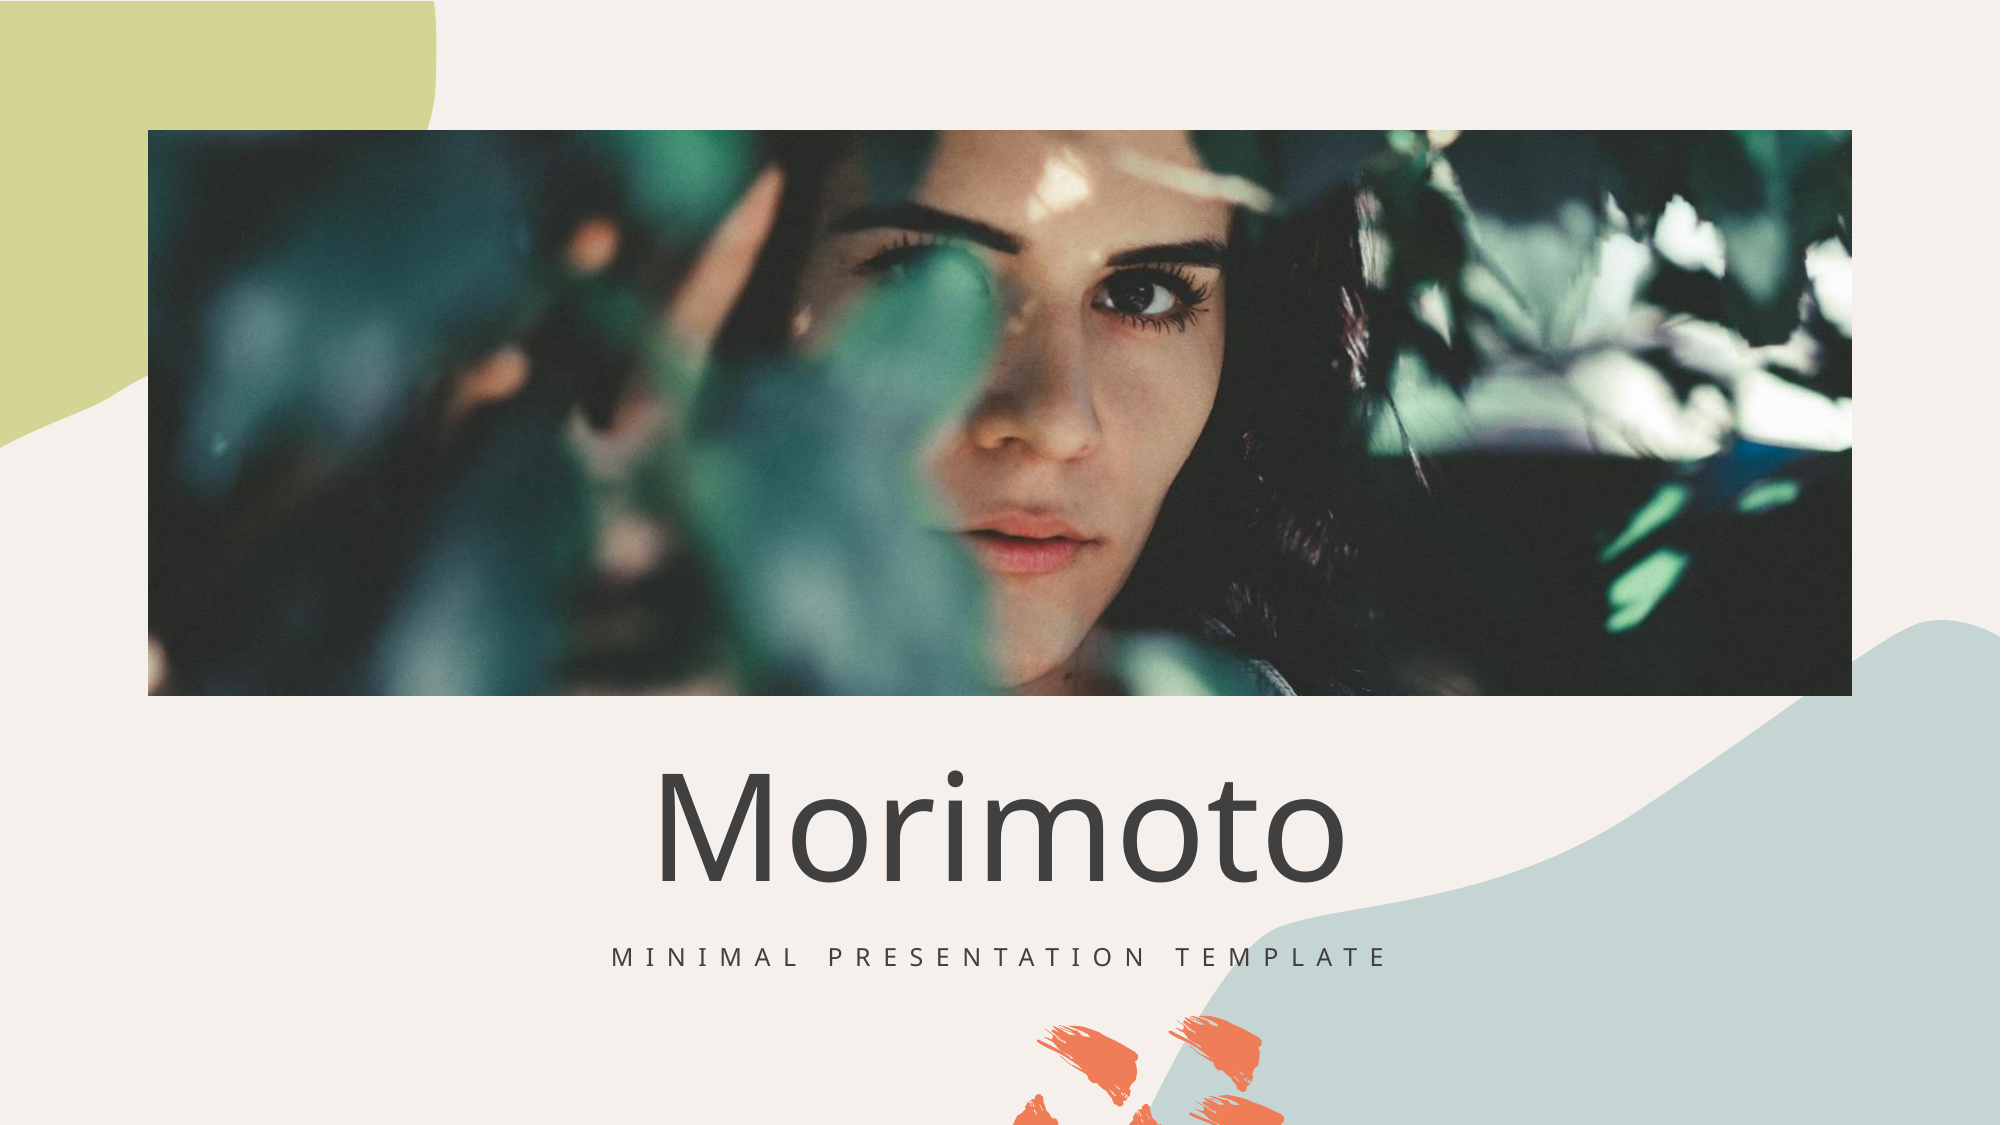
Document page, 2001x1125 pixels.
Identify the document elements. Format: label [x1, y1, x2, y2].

text_box [1200, 620, 2000, 1125]
text_box [551, 724, 1449, 980]
text_box [1006, 1015, 1285, 1125]
text_box [0, 1, 437, 448]
picture [148, 130, 1852, 696]
